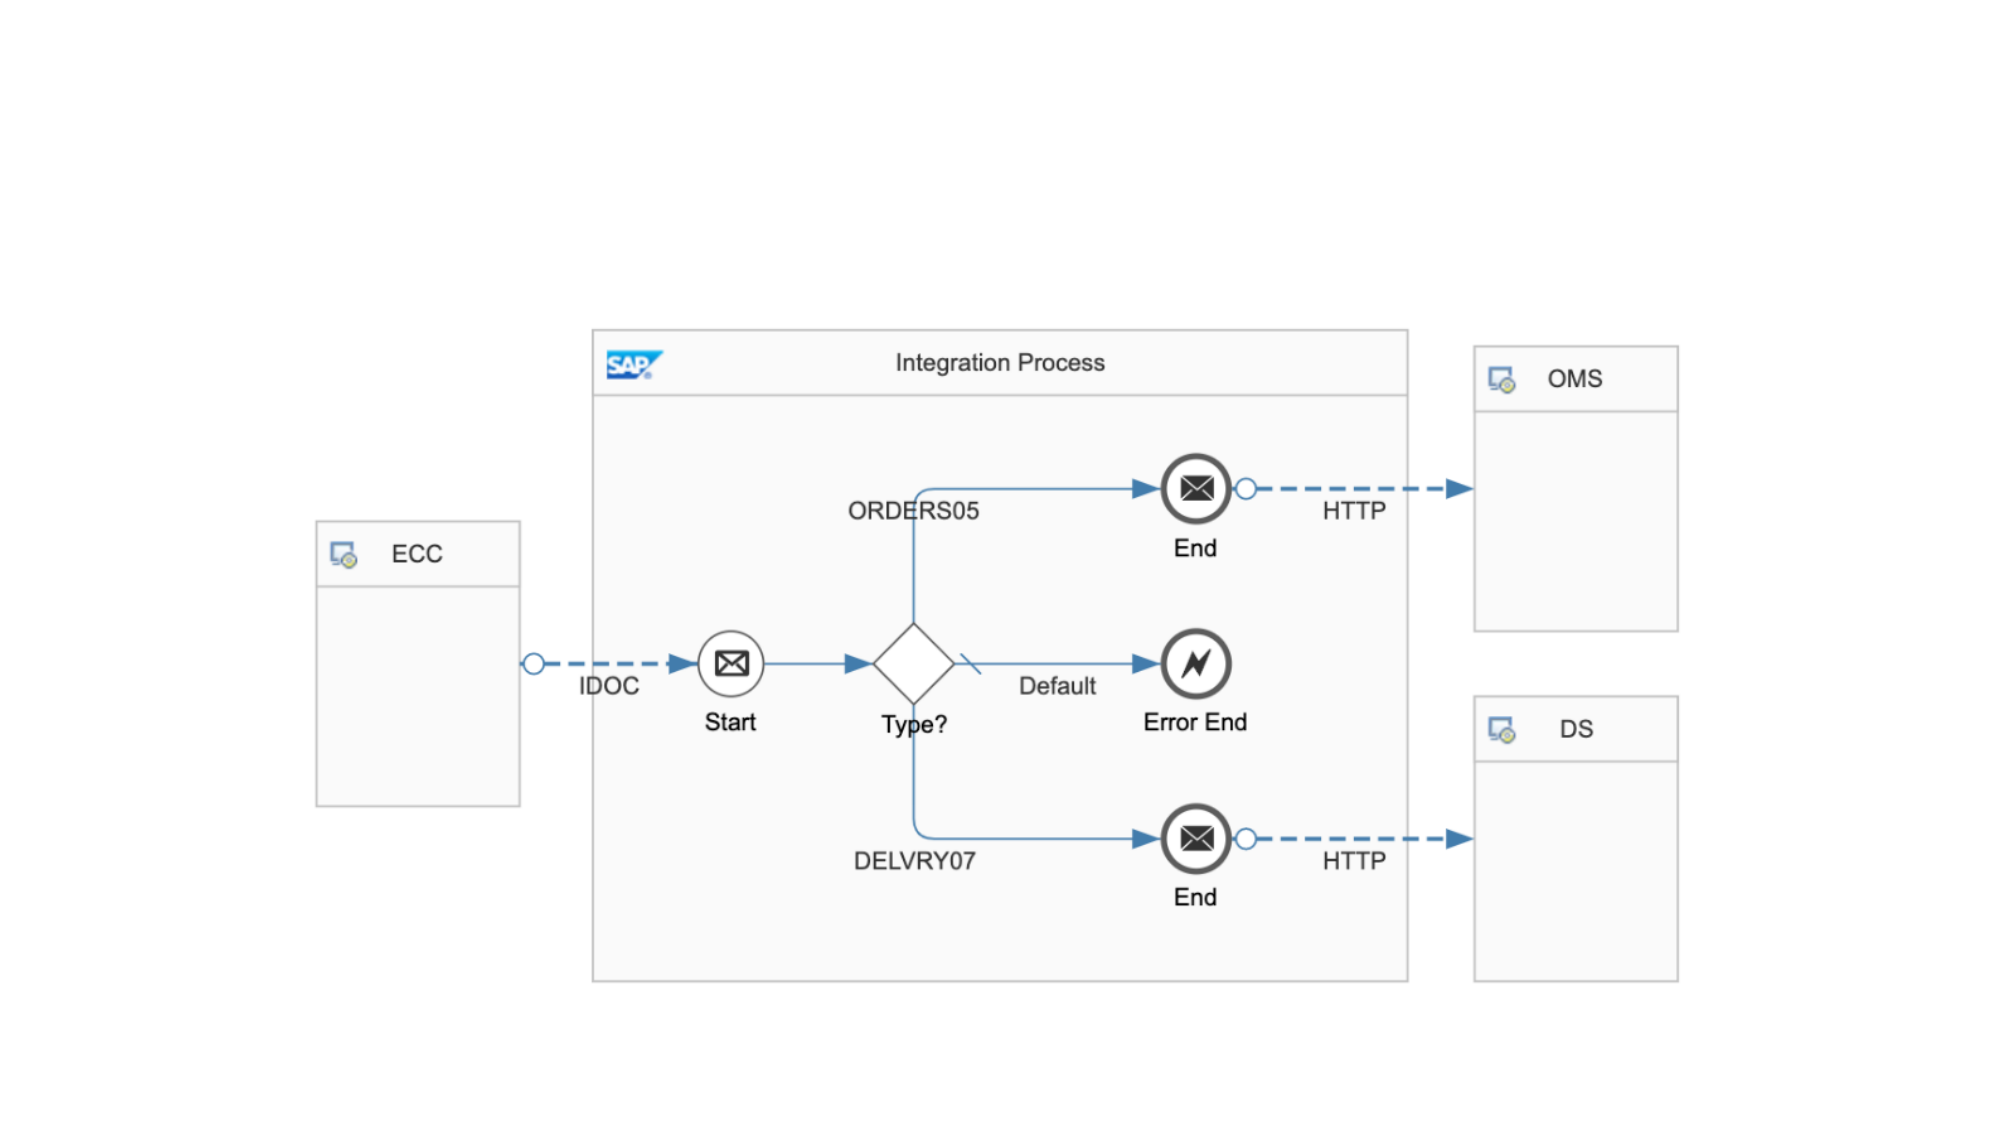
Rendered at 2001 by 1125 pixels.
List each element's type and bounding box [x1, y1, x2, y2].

list [268, 299, 1732, 1014]
